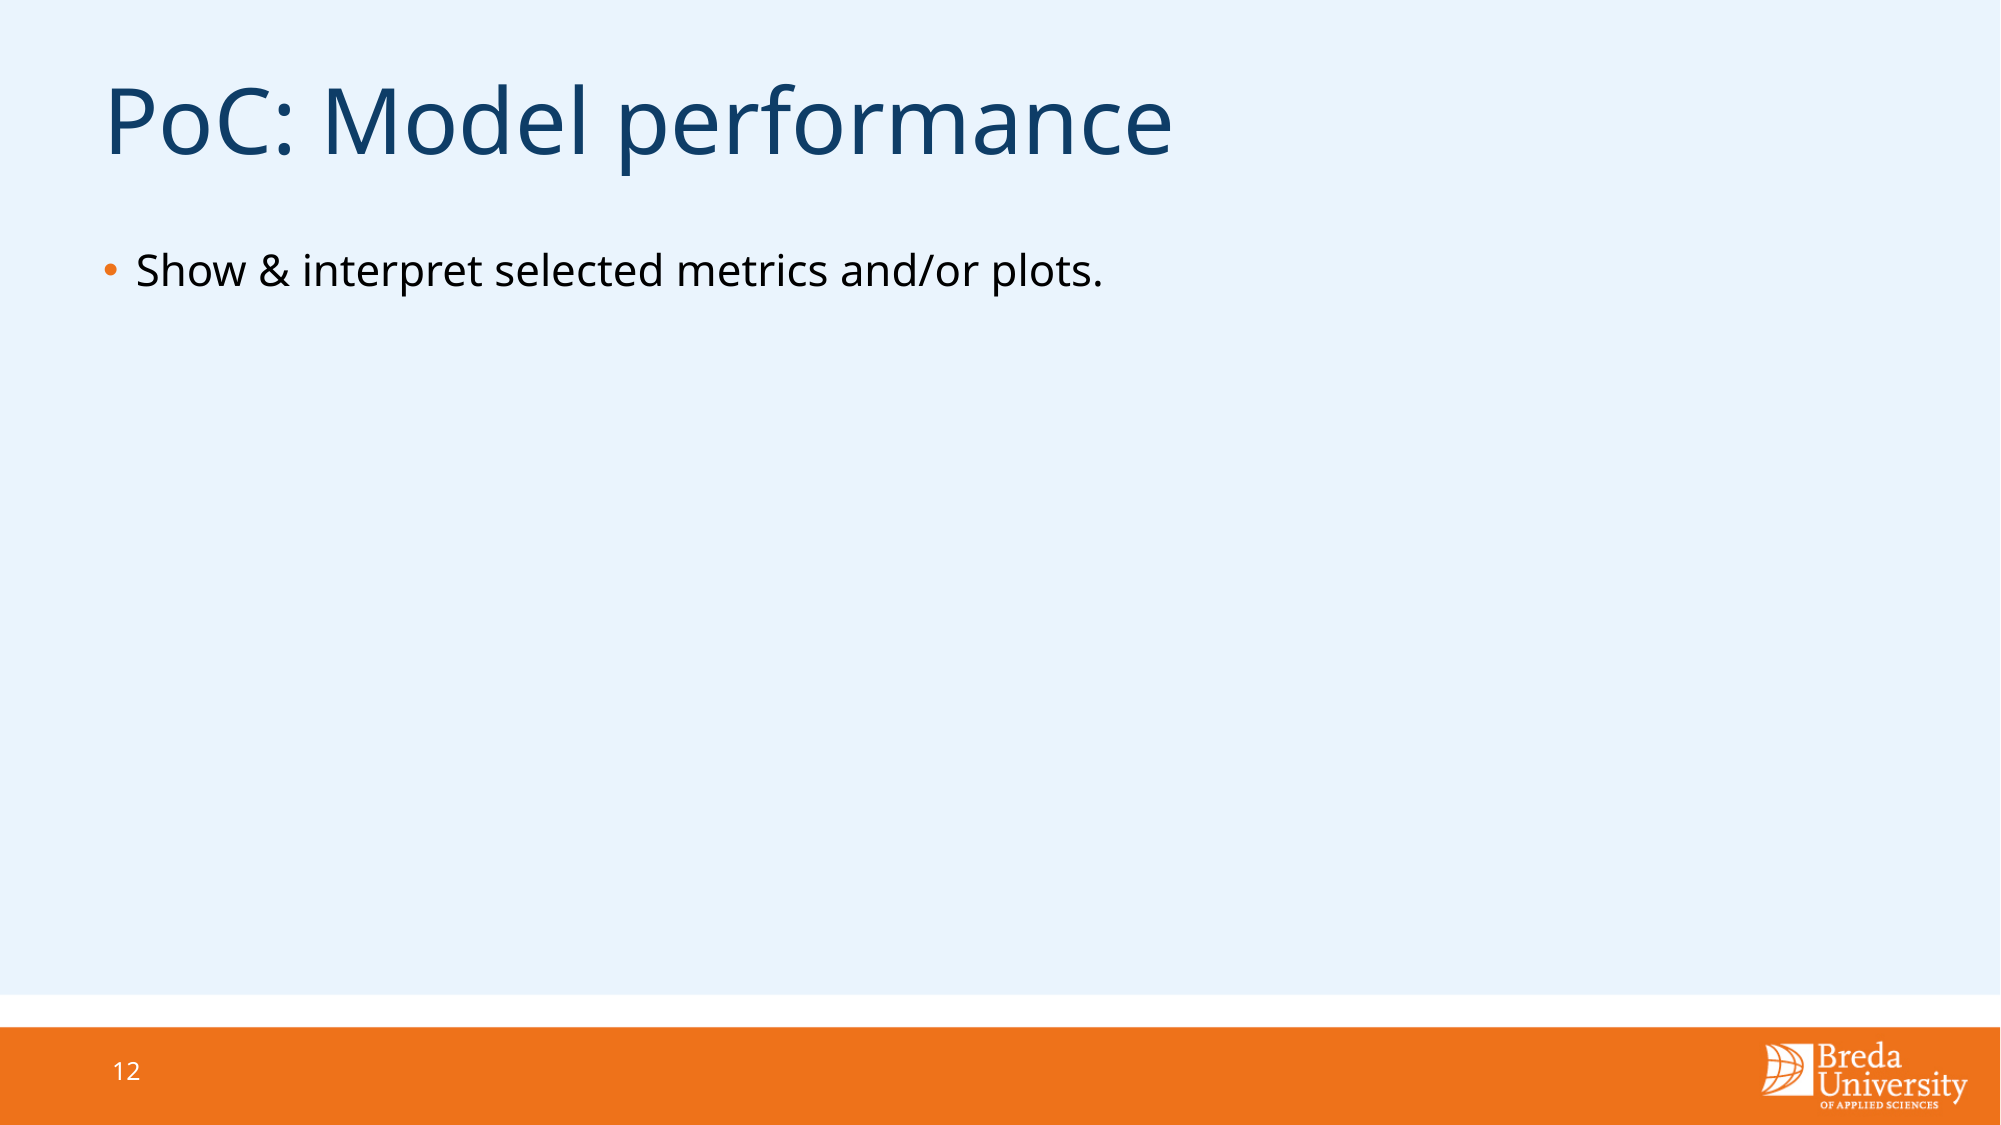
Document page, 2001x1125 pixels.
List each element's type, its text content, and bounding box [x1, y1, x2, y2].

list Show & interpret selected metrics and/or plots. [88, 241, 1917, 923]
title PoC: Model performance [88, 67, 1917, 210]
slide_number 12 [97, 1042, 198, 1103]
picture [0, 0, 2001, 1125]
